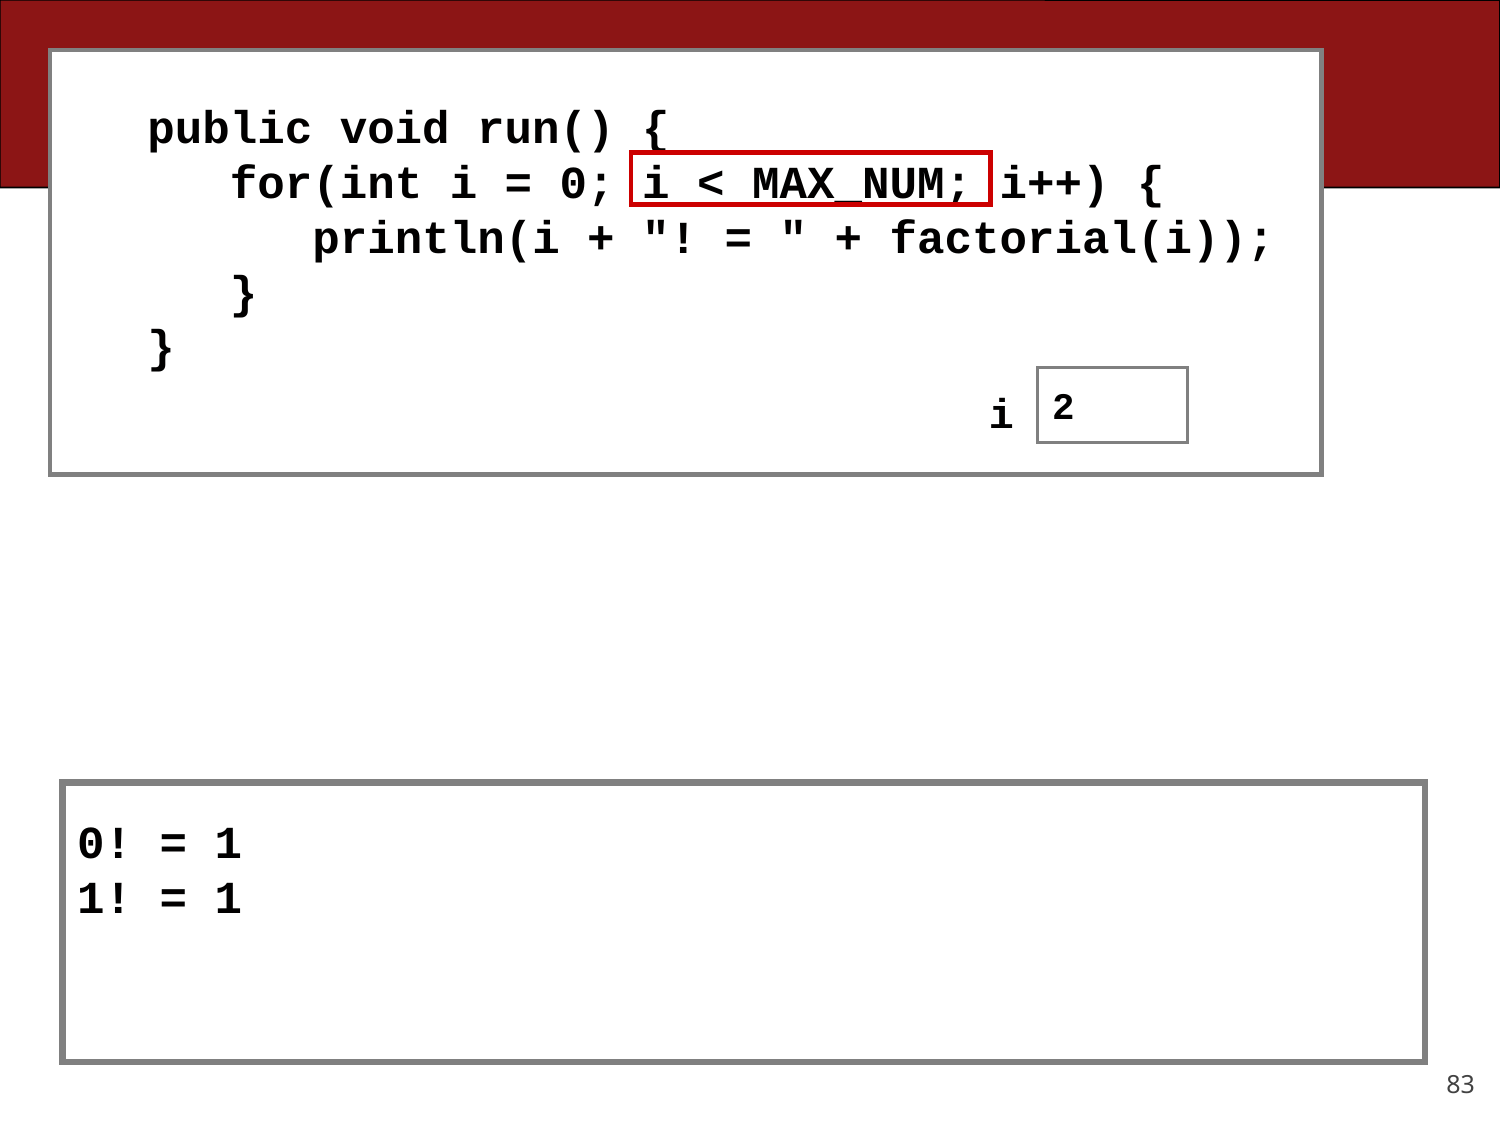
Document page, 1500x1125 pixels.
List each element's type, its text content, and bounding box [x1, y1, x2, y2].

text_box [631, 152, 991, 205]
text_box public void run() { for(int i = 0; i < MAX_NUM; i++) { println(i + "! = " + factorial(i)); } } [49, 49, 1322, 475]
text_box i [974, 379, 1050, 445]
text_box 2 [1037, 367, 1188, 443]
text_box 0! = 1 1! = 1 [62, 782, 1425, 1063]
